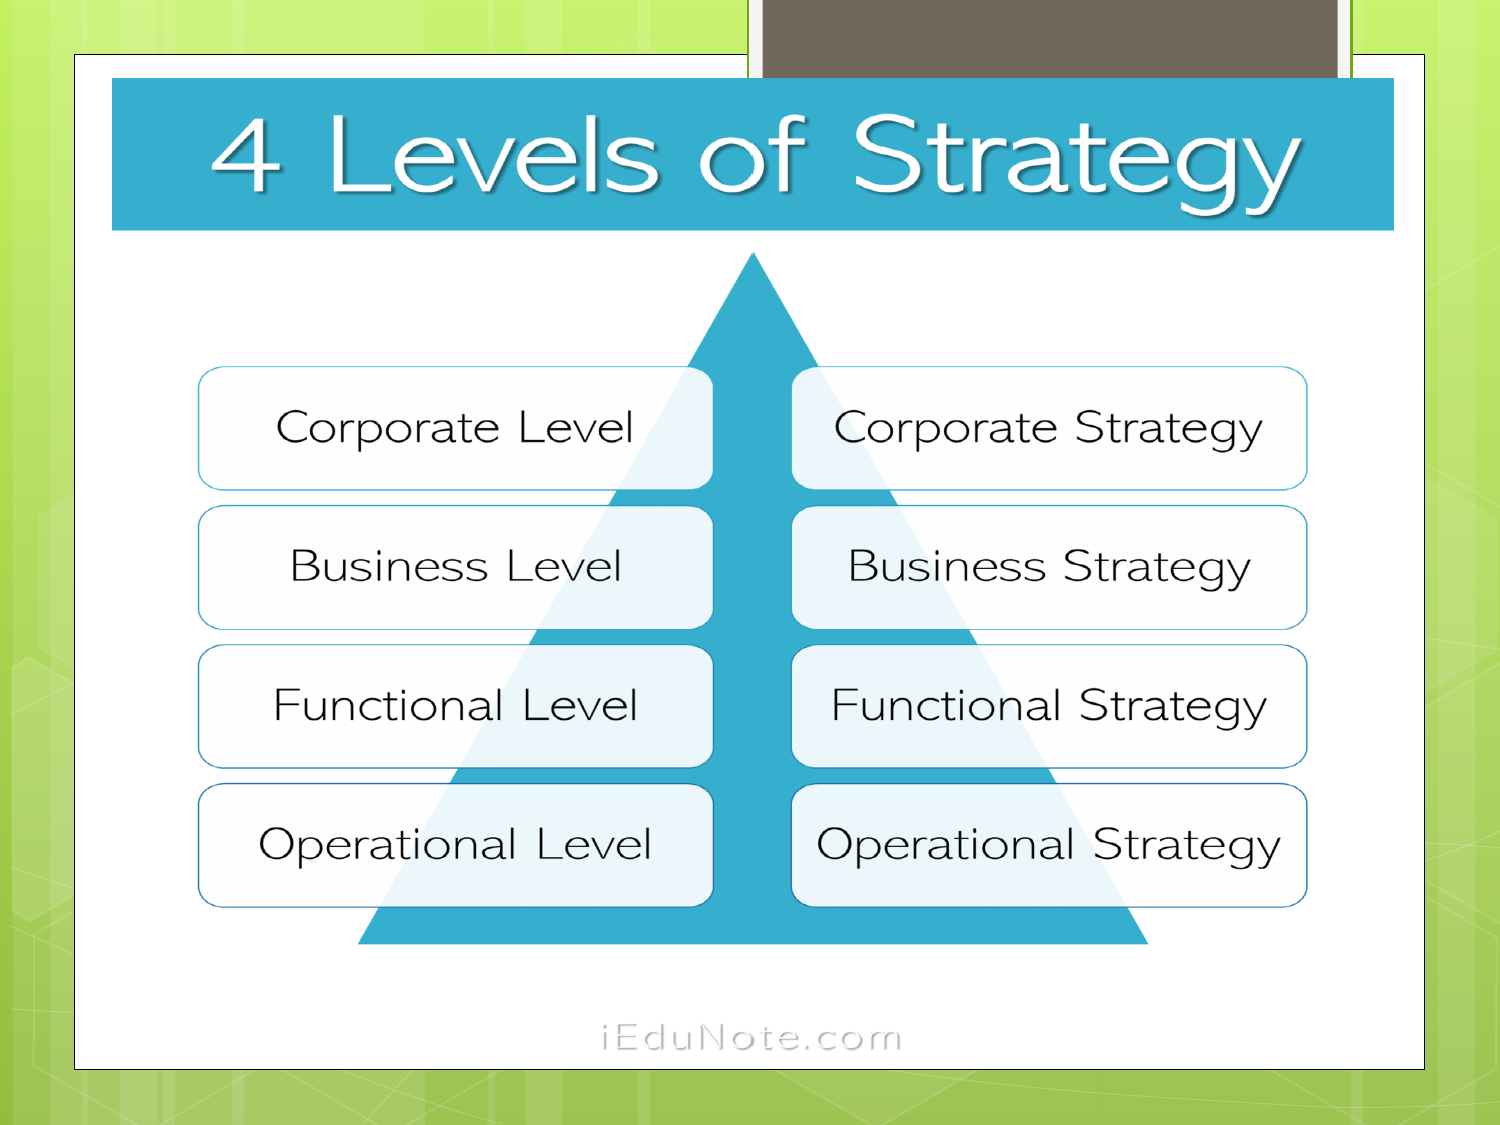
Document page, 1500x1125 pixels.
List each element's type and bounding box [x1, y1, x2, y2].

picture [111, 77, 1394, 1059]
